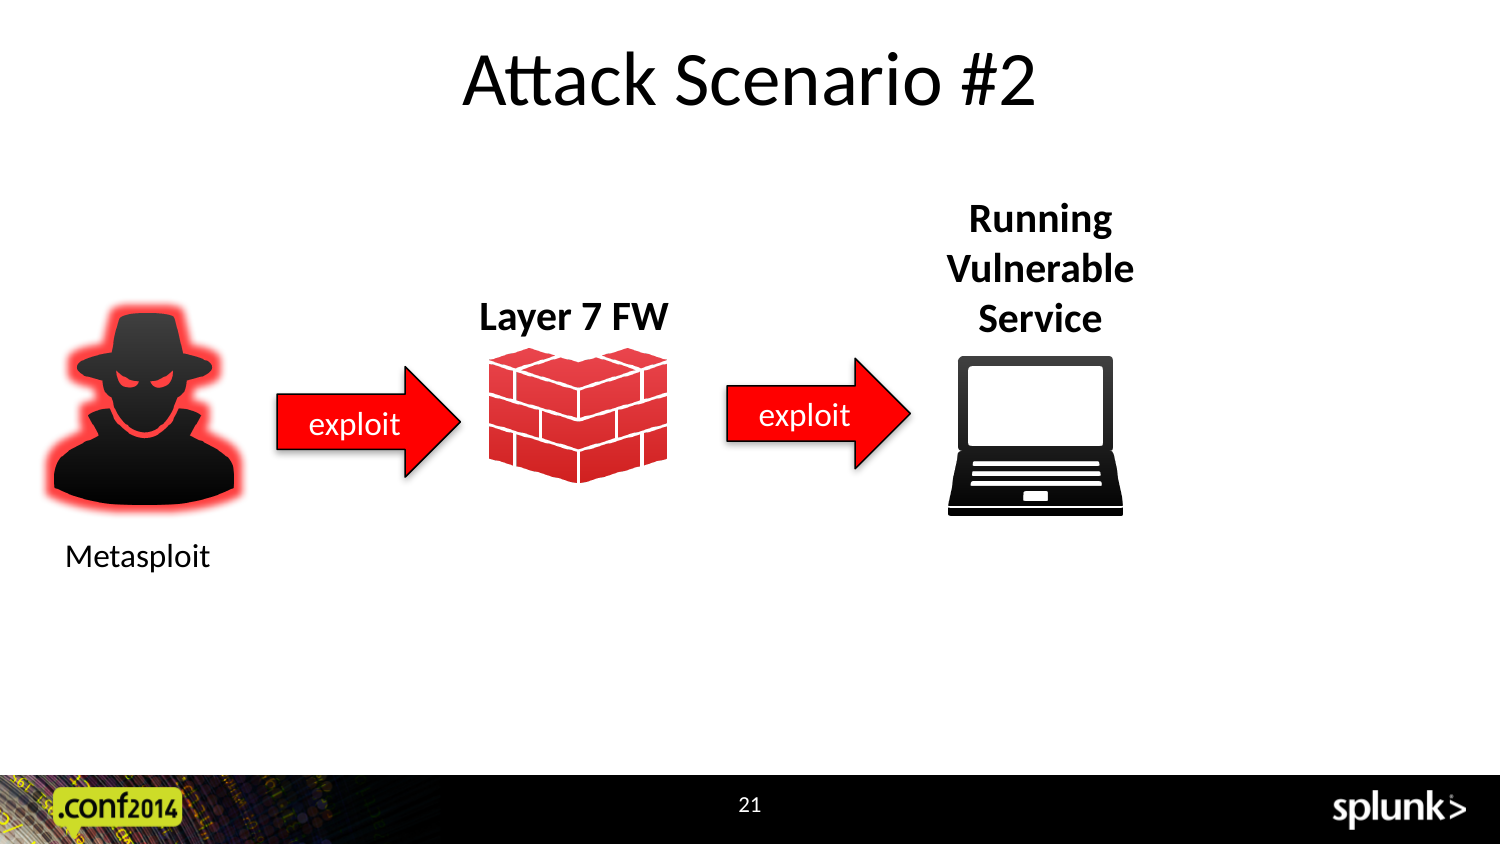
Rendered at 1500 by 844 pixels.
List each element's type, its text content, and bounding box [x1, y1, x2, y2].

text_box Running Vulnerable Service [897, 183, 1184, 349]
title Attack Scenario #2 [0, 0, 1500, 150]
picture [53, 313, 234, 505]
picture [0, 775, 1500, 844]
text_box exploit [276, 365, 461, 478]
text_box Metasploit [50, 527, 244, 582]
text_box Layer 7 FW [452, 281, 696, 347]
picture [489, 348, 668, 483]
picture [948, 356, 1124, 516]
text_box exploit [726, 357, 911, 470]
slide_number 21 [718, 782, 782, 825]
